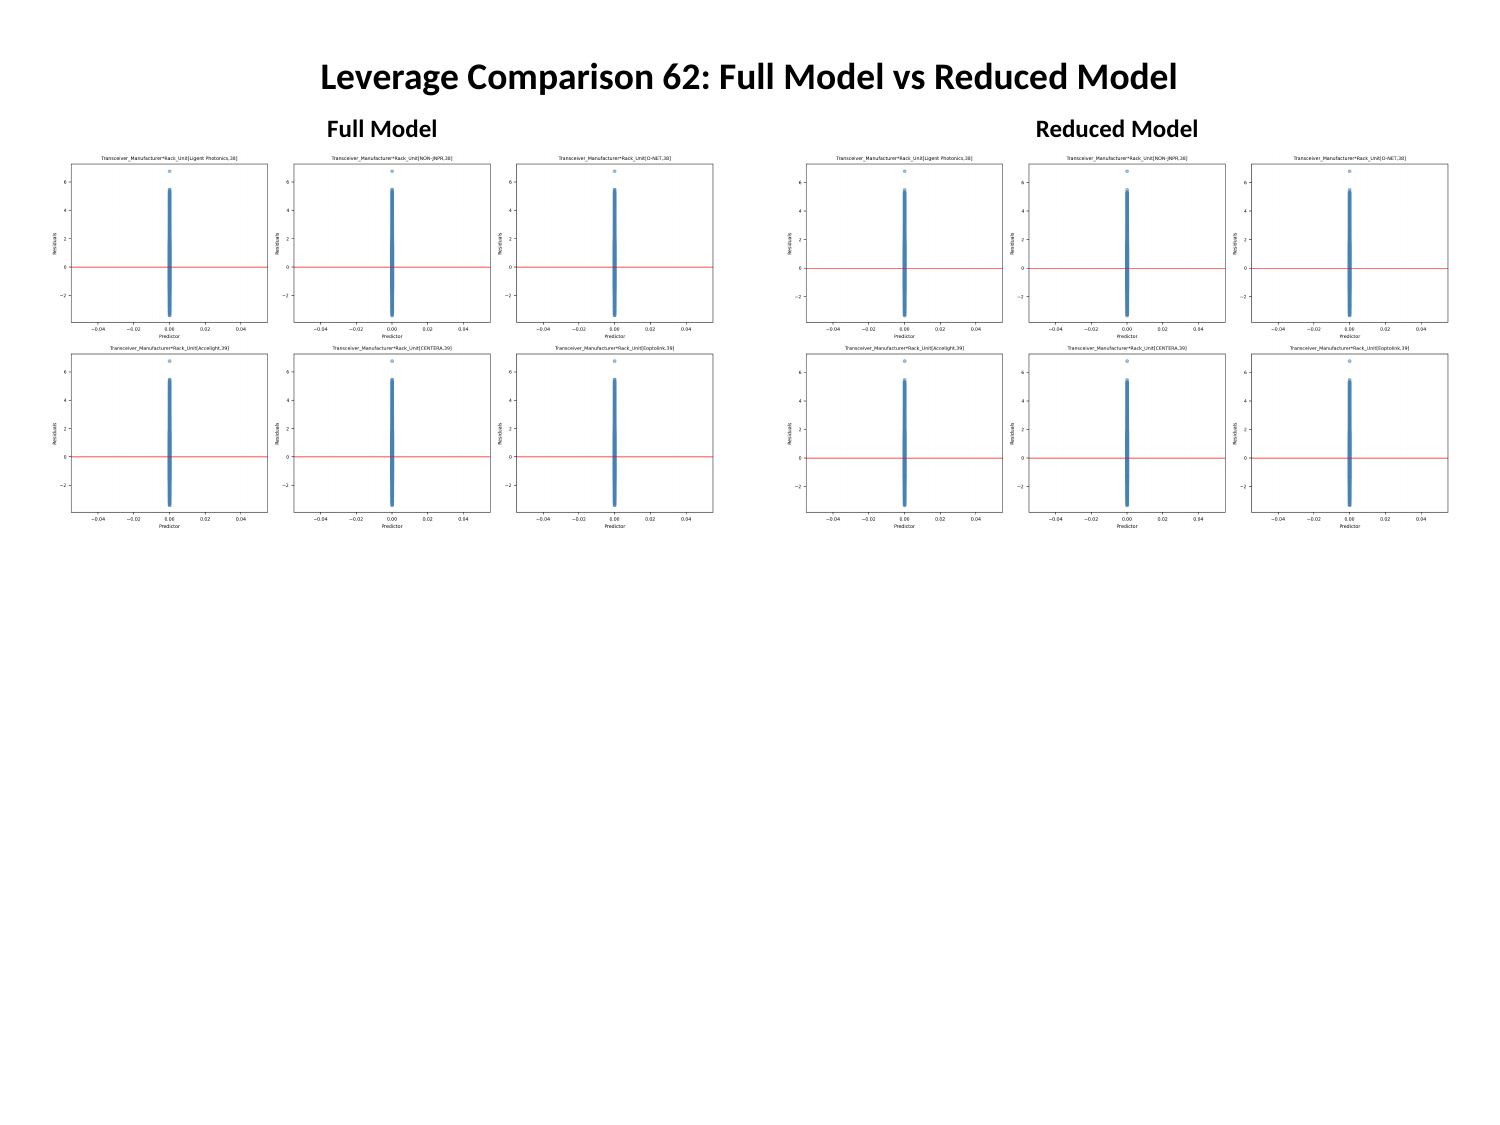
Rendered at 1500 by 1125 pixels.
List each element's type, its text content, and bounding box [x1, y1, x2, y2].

text_box Full Model [312, 104, 453, 148]
picture [779, 149, 1456, 536]
text_box Leverage Comparison 62: Full Model vs Reduced Model [305, 44, 1194, 105]
picture [44, 149, 721, 536]
text_box Reduced Model [1021, 104, 1214, 148]
